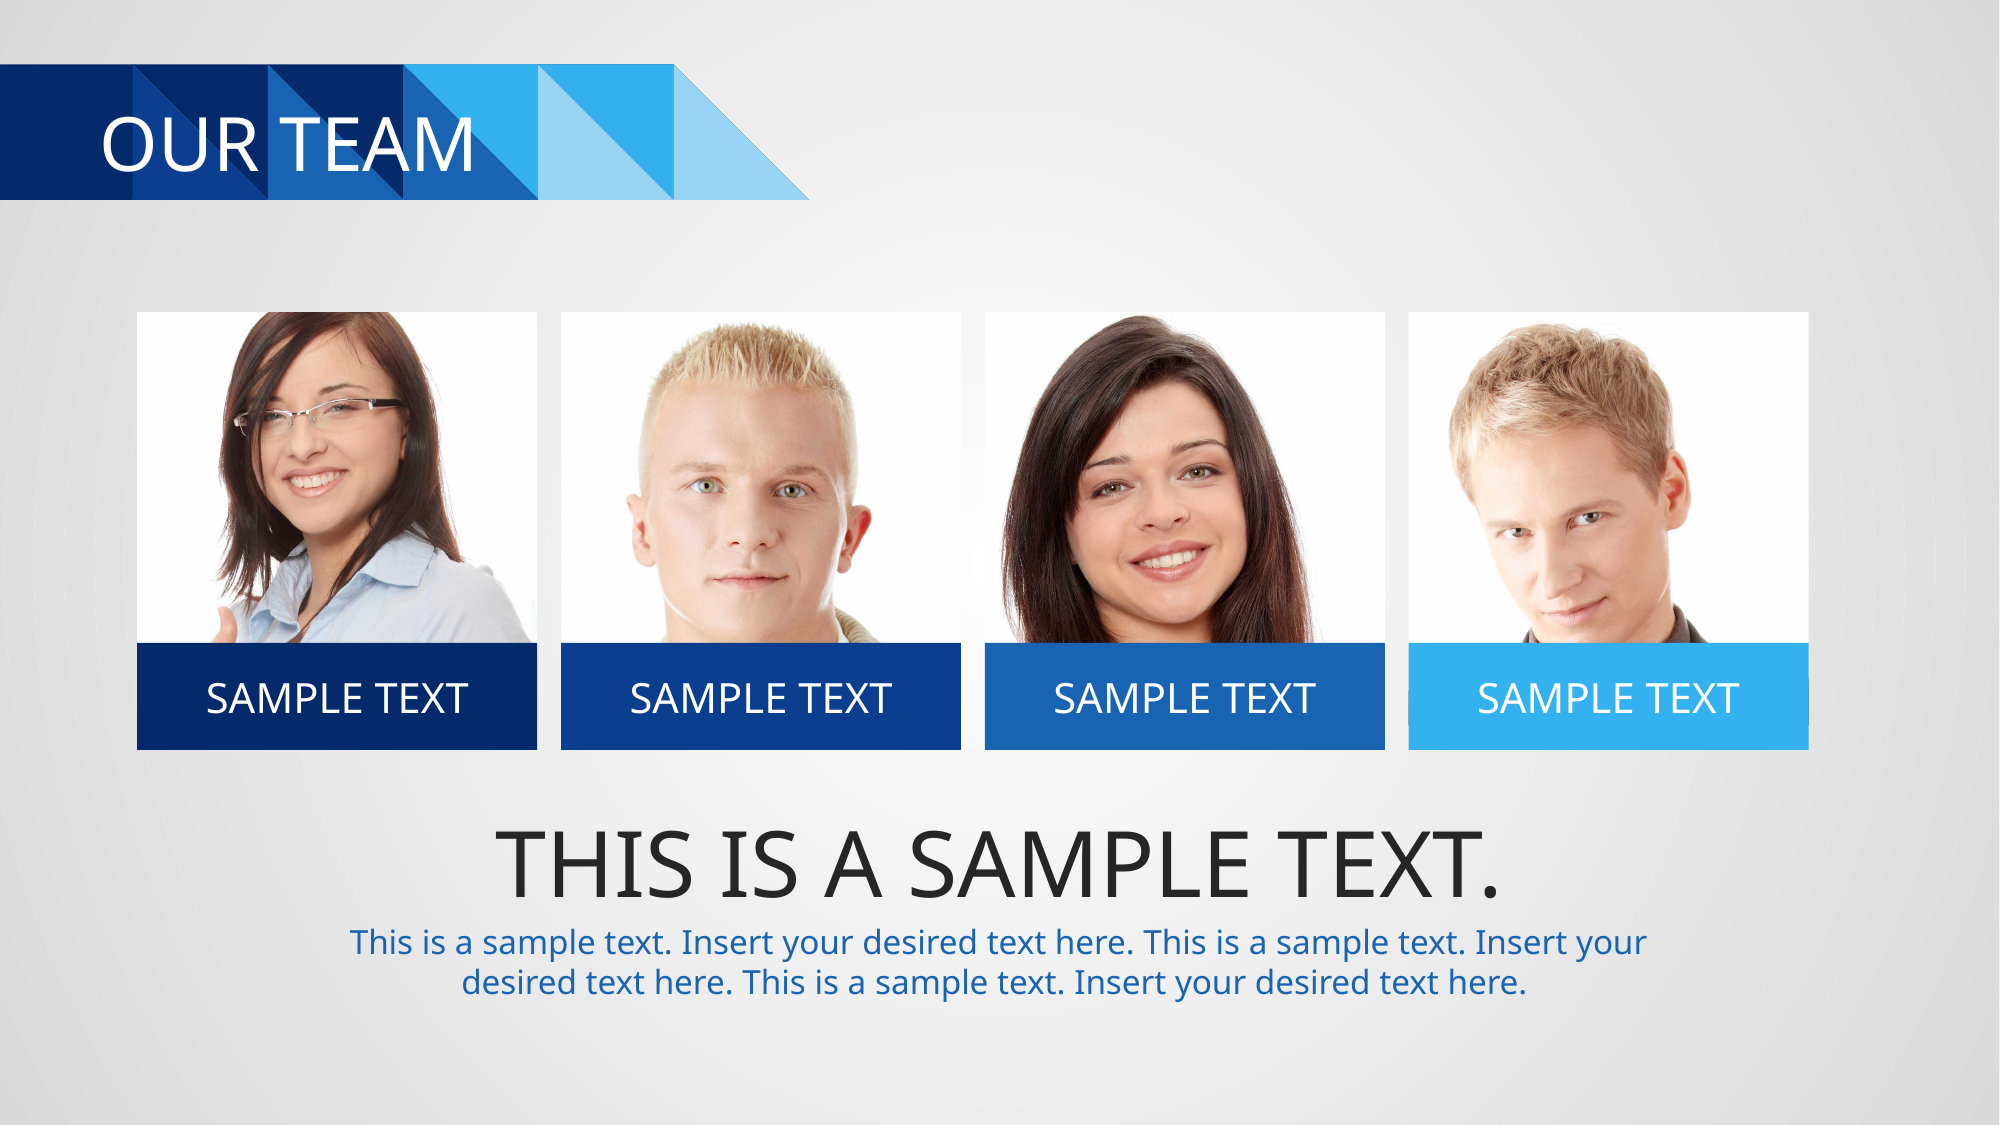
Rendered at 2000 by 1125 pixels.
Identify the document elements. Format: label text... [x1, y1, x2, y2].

text_box [1407, 310, 1811, 641]
text_box This is a sample text. Insert your desired text here. This is a sample text. Insert your desired text here. This is a sample text. Insert your desired text here. [324, 924, 1675, 1009]
text_box SAMPLE TEXT [983, 641, 1387, 752]
text_box [135, 310, 539, 641]
text_box [559, 310, 963, 641]
text_box [983, 310, 1387, 641]
title OUR TEAM [99, 83, 1900, 200]
text_box SAMPLE TEXT [559, 641, 963, 752]
text_box THIS IS A SAMPLE TEXT. [324, 798, 1675, 924]
text_box SAMPLE TEXT [135, 641, 539, 752]
text_box SAMPLE TEXT [1407, 641, 1811, 752]
